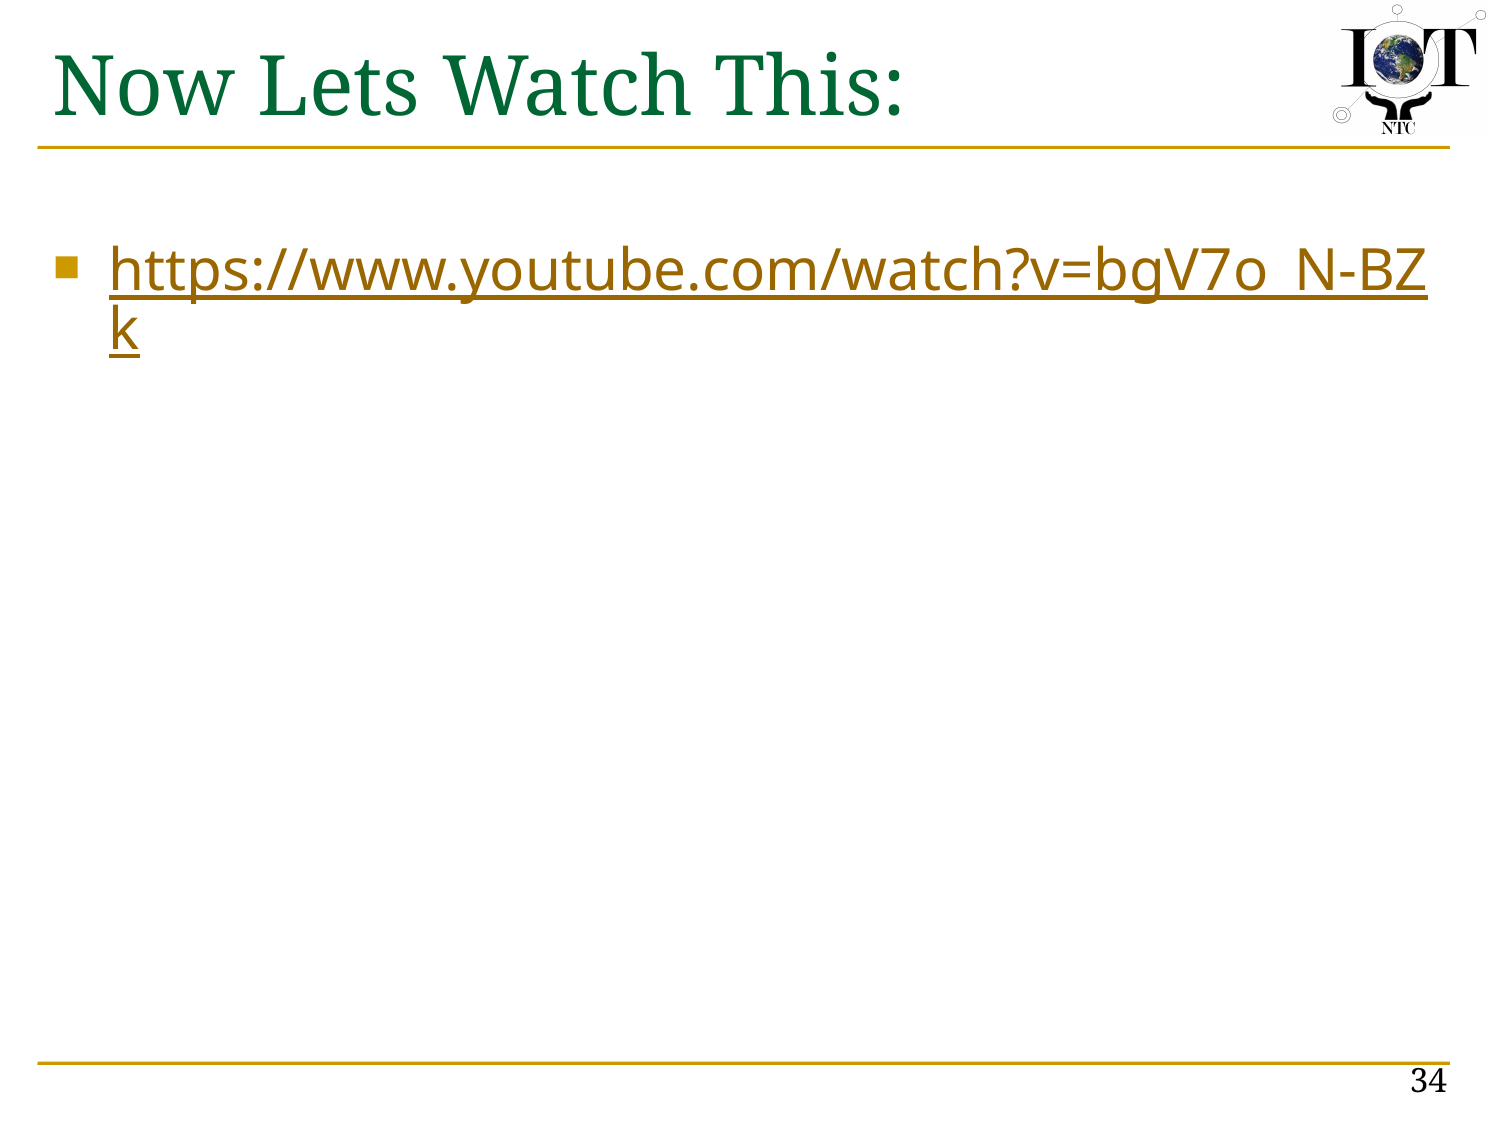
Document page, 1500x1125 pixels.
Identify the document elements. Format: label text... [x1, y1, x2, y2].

picture [1321, 0, 1488, 138]
list https://www.youtube.com/watch?v=bgV7o_N-BZk [37, 224, 1450, 1025]
slide_number 34 [1111, 1036, 1462, 1112]
title Now Lets Watch This: [37, 24, 1450, 200]
